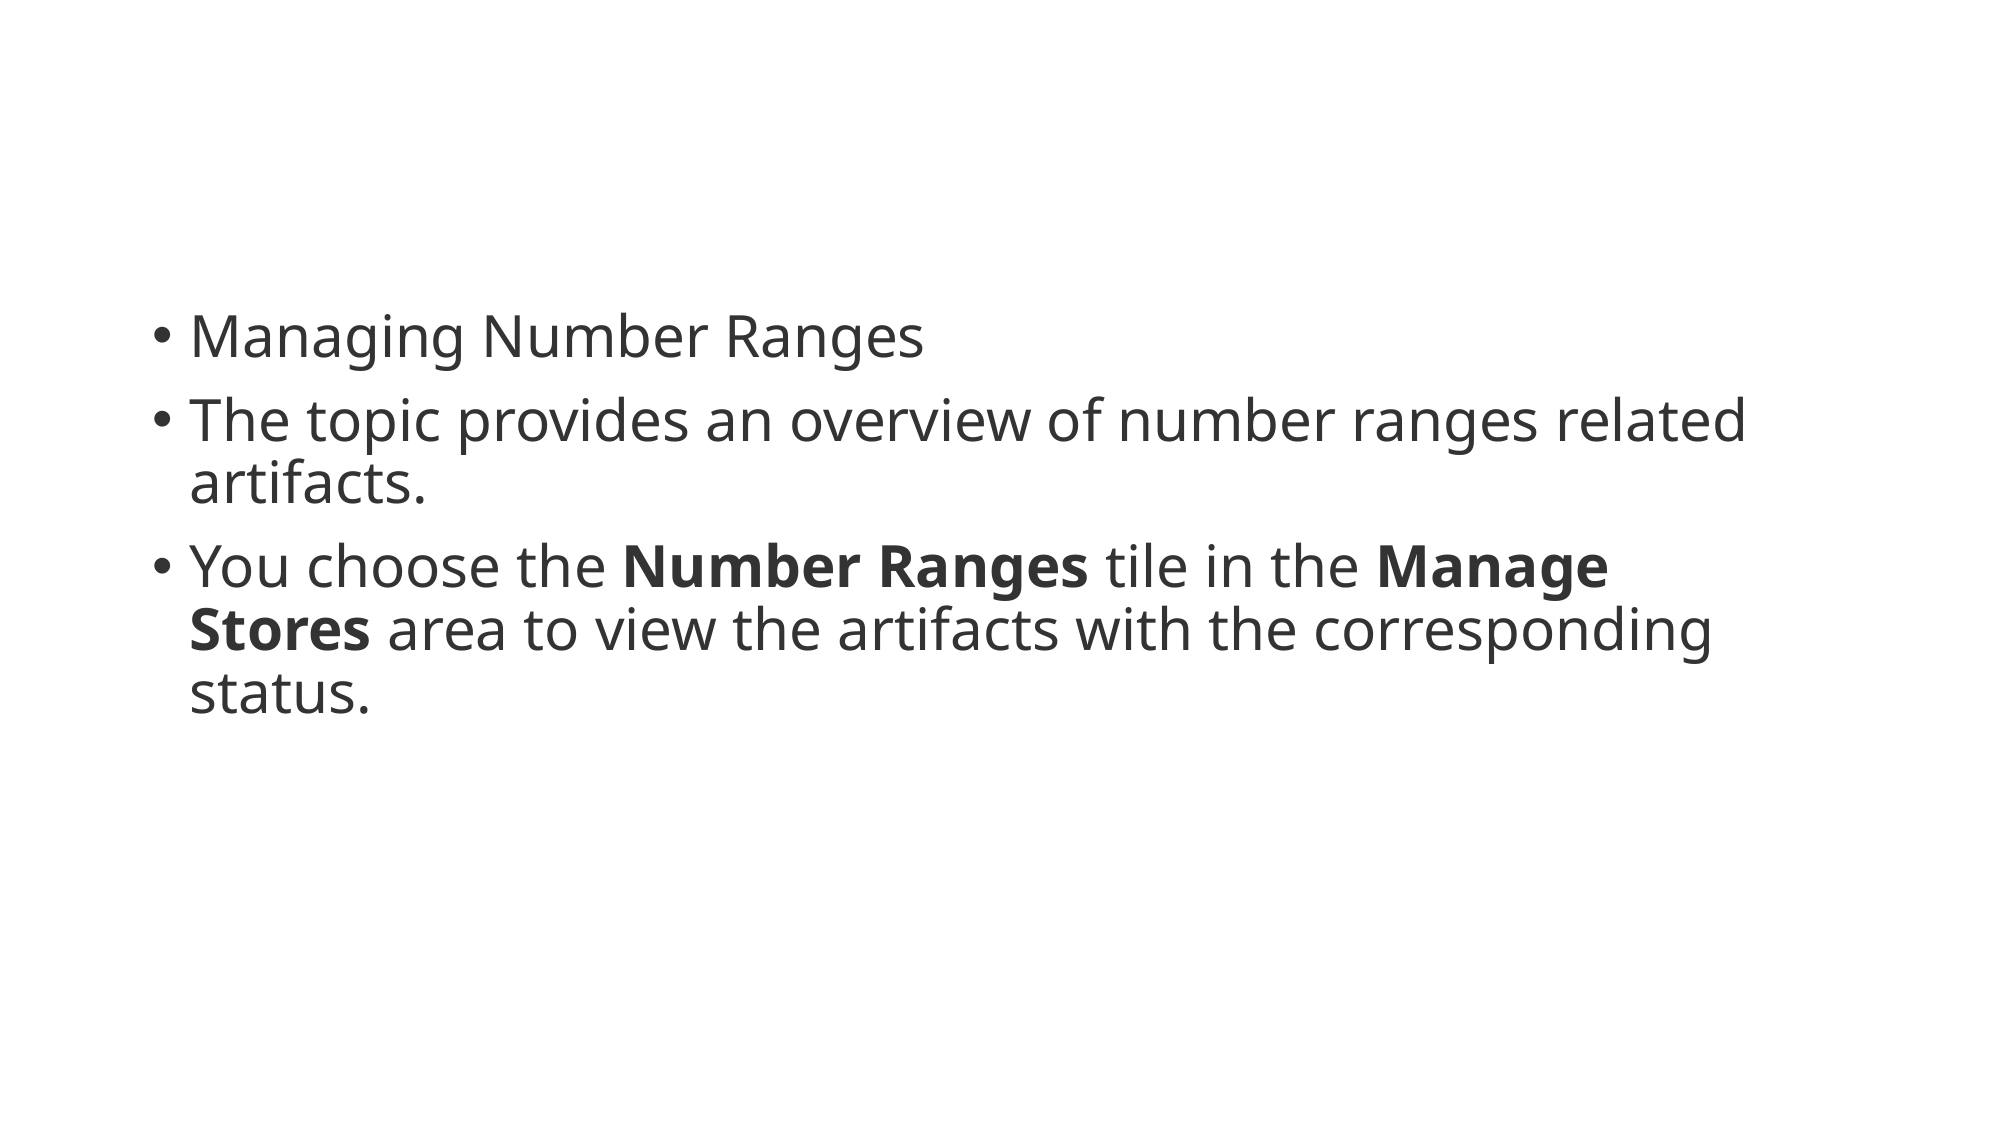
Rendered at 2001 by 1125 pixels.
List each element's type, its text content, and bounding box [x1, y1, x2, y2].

list Managing Number Ranges The topic provides an overview of number ranges related artifacts. You choose the Number Ranges tile in the Manage Stores area to view the artifacts with the corresponding status. [137, 299, 1863, 1014]
